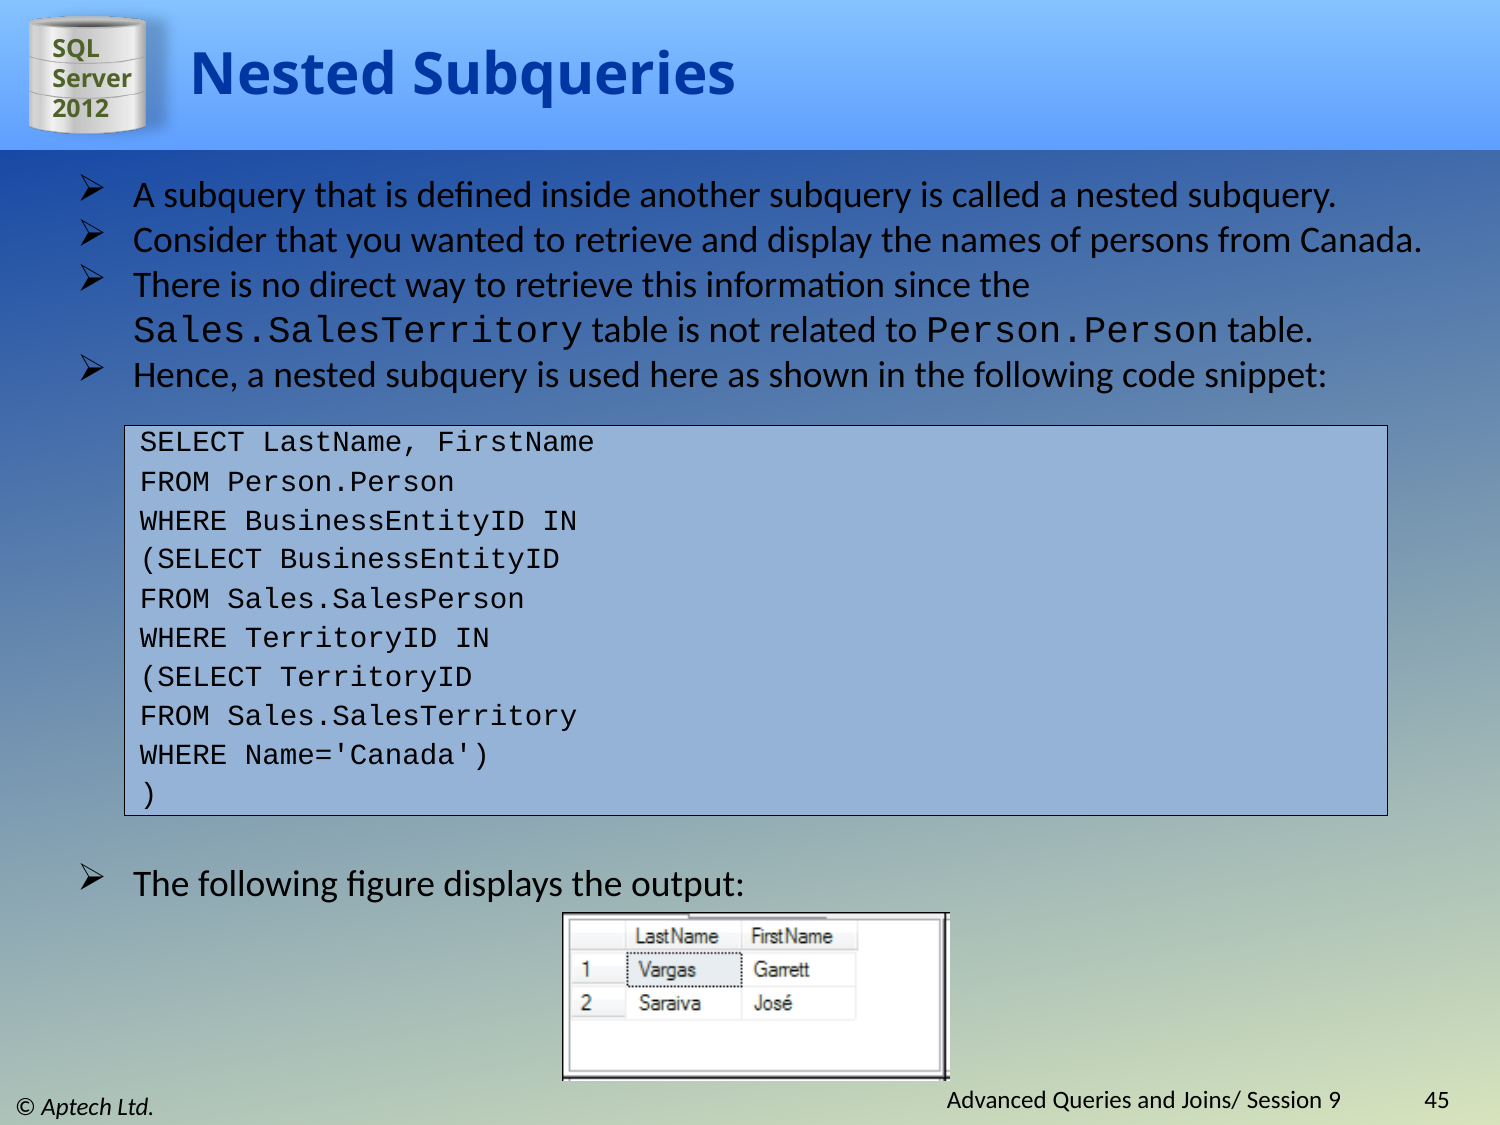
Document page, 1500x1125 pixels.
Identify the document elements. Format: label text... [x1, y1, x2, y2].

title Nested Subqueries [174, 37, 1426, 106]
text_box The following figure displays the output: [62, 851, 1438, 912]
text_box A subquery that is defined inside another subquery is called a nested subquery. Consider that you wanted to retrieve and display the names of persons from Canada. There is no direct way to retrieve this information since the Sales.SalesTerritory table is not related to Person.Person table. Hence, a nested subquery is used here as shown in the following code snippet: [62, 162, 1450, 403]
slide_number 45 [1363, 1084, 1465, 1113]
picture [24, 0, 150, 150]
footer Advanced Queries and Joins/ Session 9 [375, 1084, 1363, 1113]
picture [562, 912, 951, 1081]
text_box SELECT LastName, FirstName FROM Person.Person WHERE BusinessEntityID IN (SELECT BusinessEntityID FROM Sales.SalesPerson WHERE TerritoryID IN (SELECT TerritoryID FROM Sales.SalesTerritory WHERE Name='Canada') ) [124, 425, 1388, 816]
